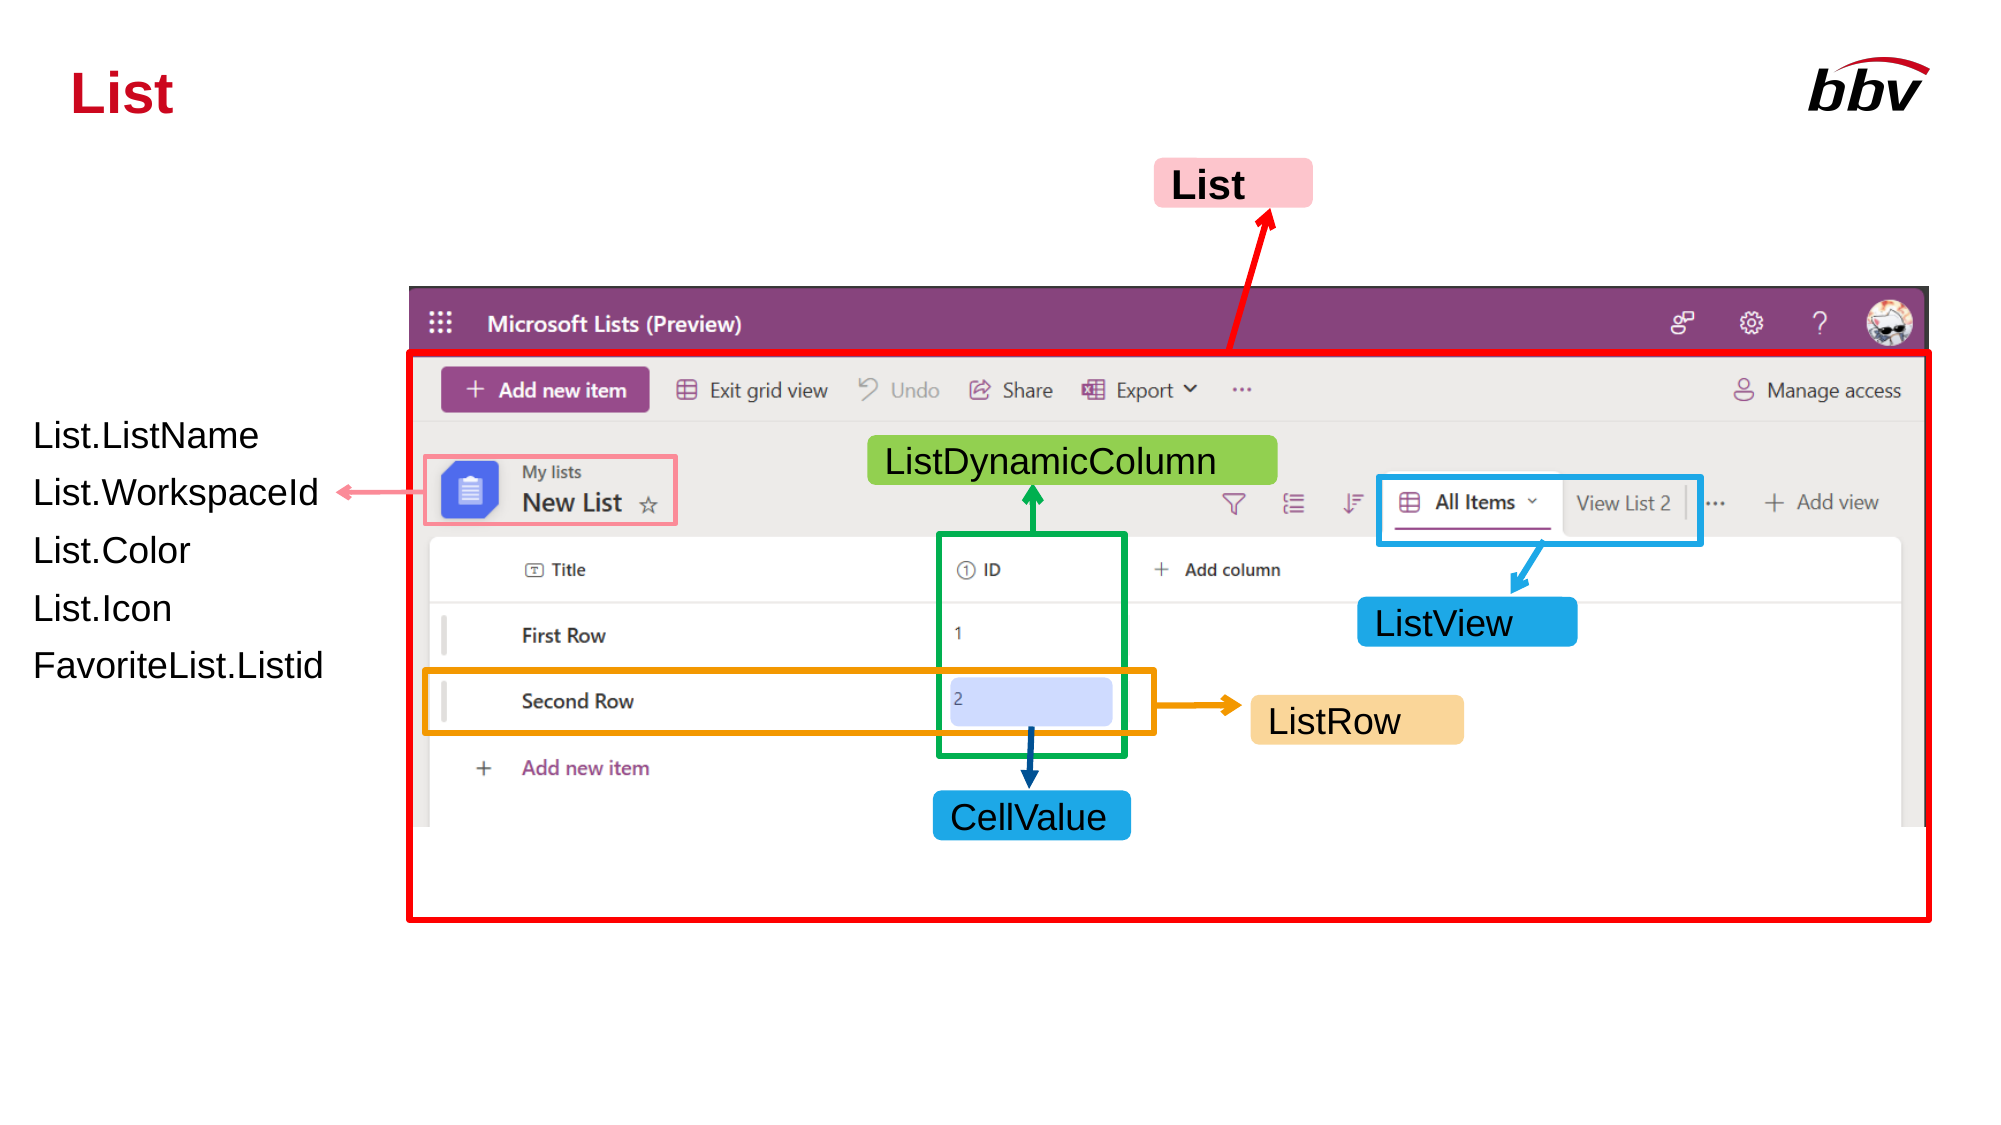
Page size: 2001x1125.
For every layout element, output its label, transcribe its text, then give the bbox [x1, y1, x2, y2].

picture [409, 285, 1929, 828]
picture [1808, 57, 1930, 111]
title List [70, 0, 1666, 181]
text_box List [1152, 156, 1314, 209]
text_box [1028, 726, 1032, 790]
text_box List.ListName List.WorkspaceId List.Color List.Icon FavoriteList.Listid [18, 403, 344, 694]
text_box [1246, 209, 1274, 285]
text_box [409, 351, 1930, 921]
